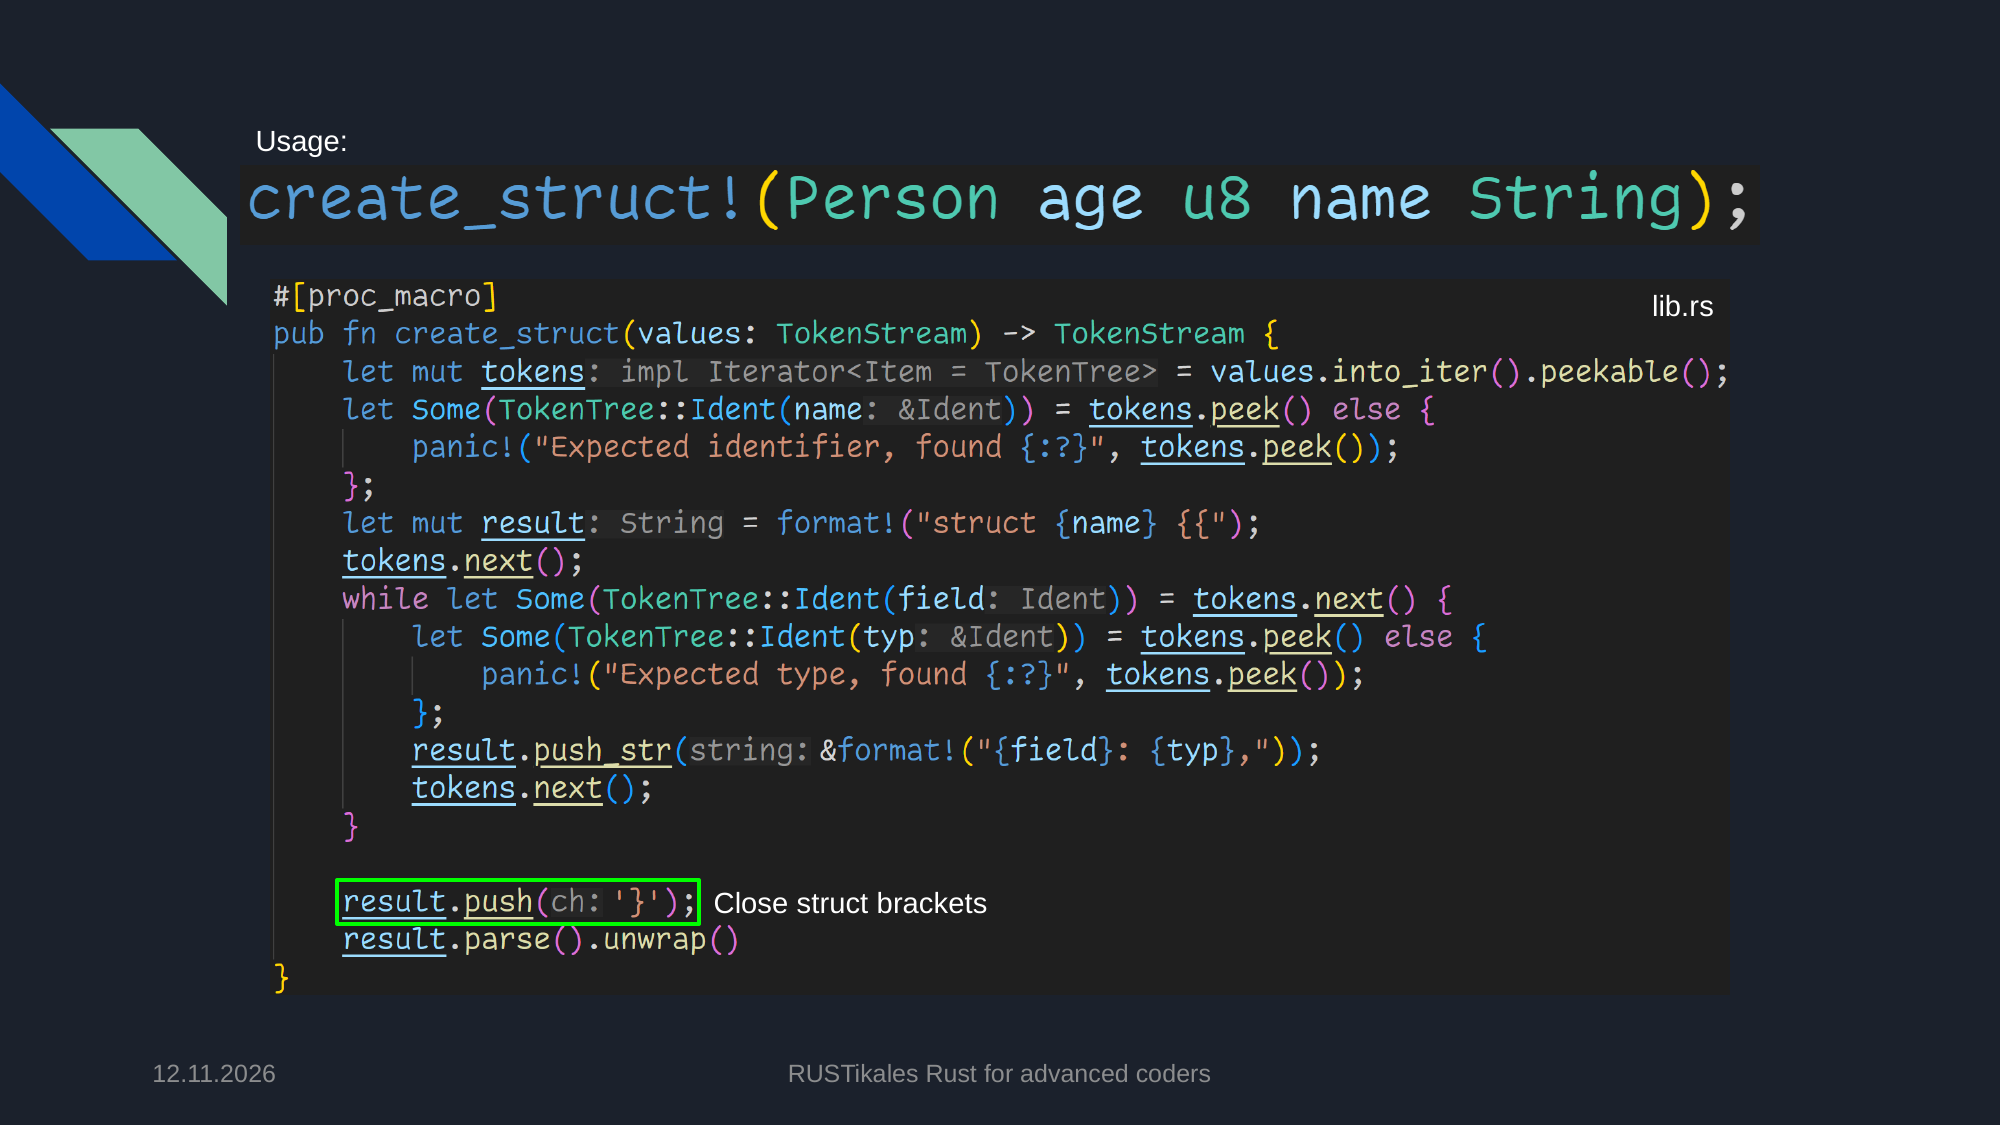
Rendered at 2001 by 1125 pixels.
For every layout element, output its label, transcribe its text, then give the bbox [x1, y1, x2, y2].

picture [270, 279, 1730, 995]
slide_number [137, 1042, 588, 1103]
footer RUSTikales Rust for advanced coders [662, 1042, 1338, 1103]
text_box Usage: [240, 114, 364, 164]
picture [240, 165, 1760, 245]
